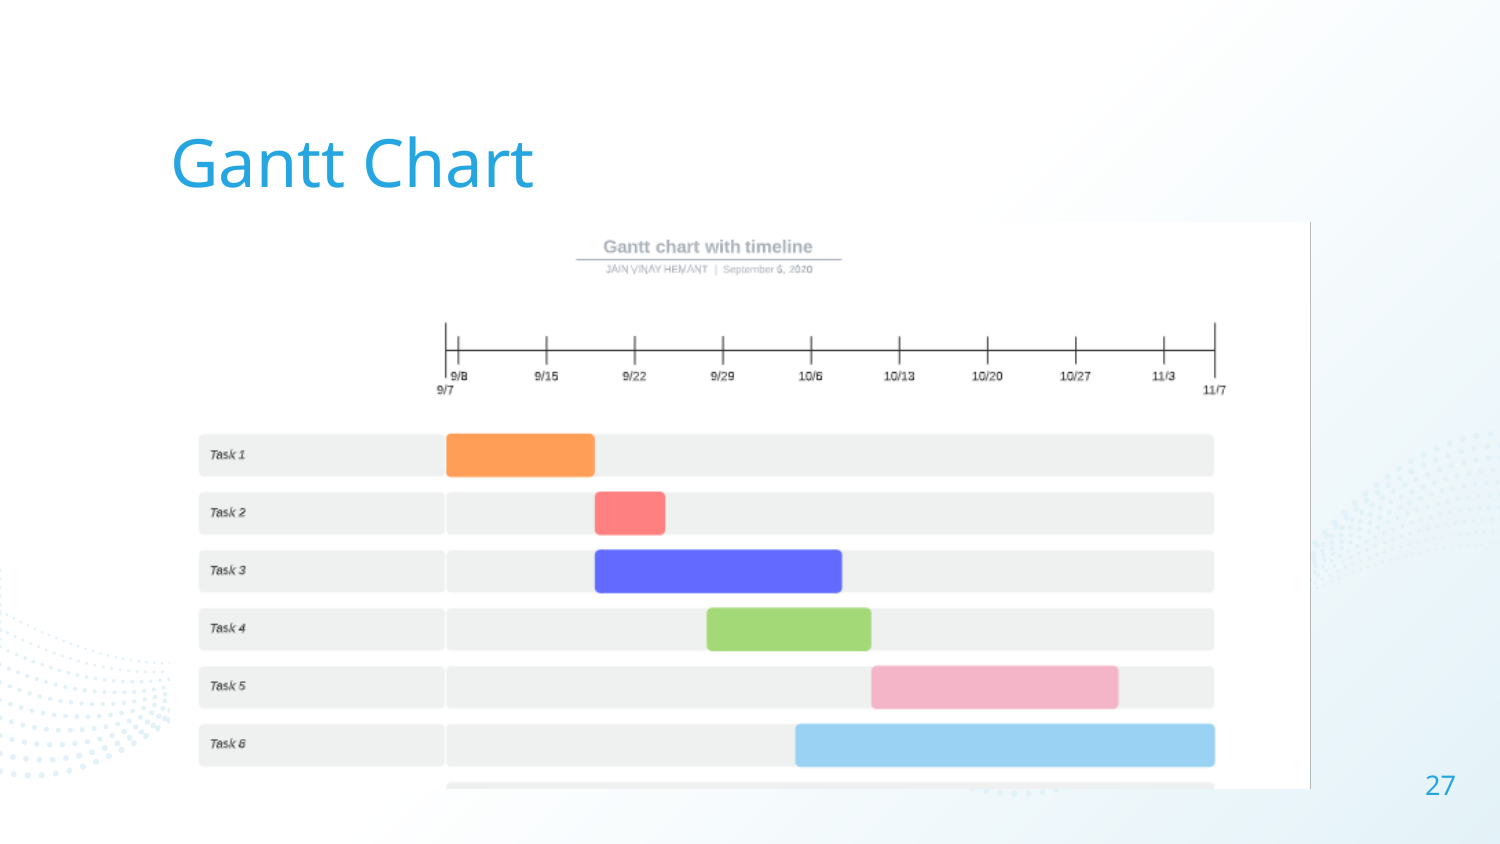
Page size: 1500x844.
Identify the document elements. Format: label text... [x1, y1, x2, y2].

picture [169, 221, 1312, 789]
slide_number 27 [1366, 754, 1457, 819]
title Gantt Chart [170, 137, 1330, 203]
